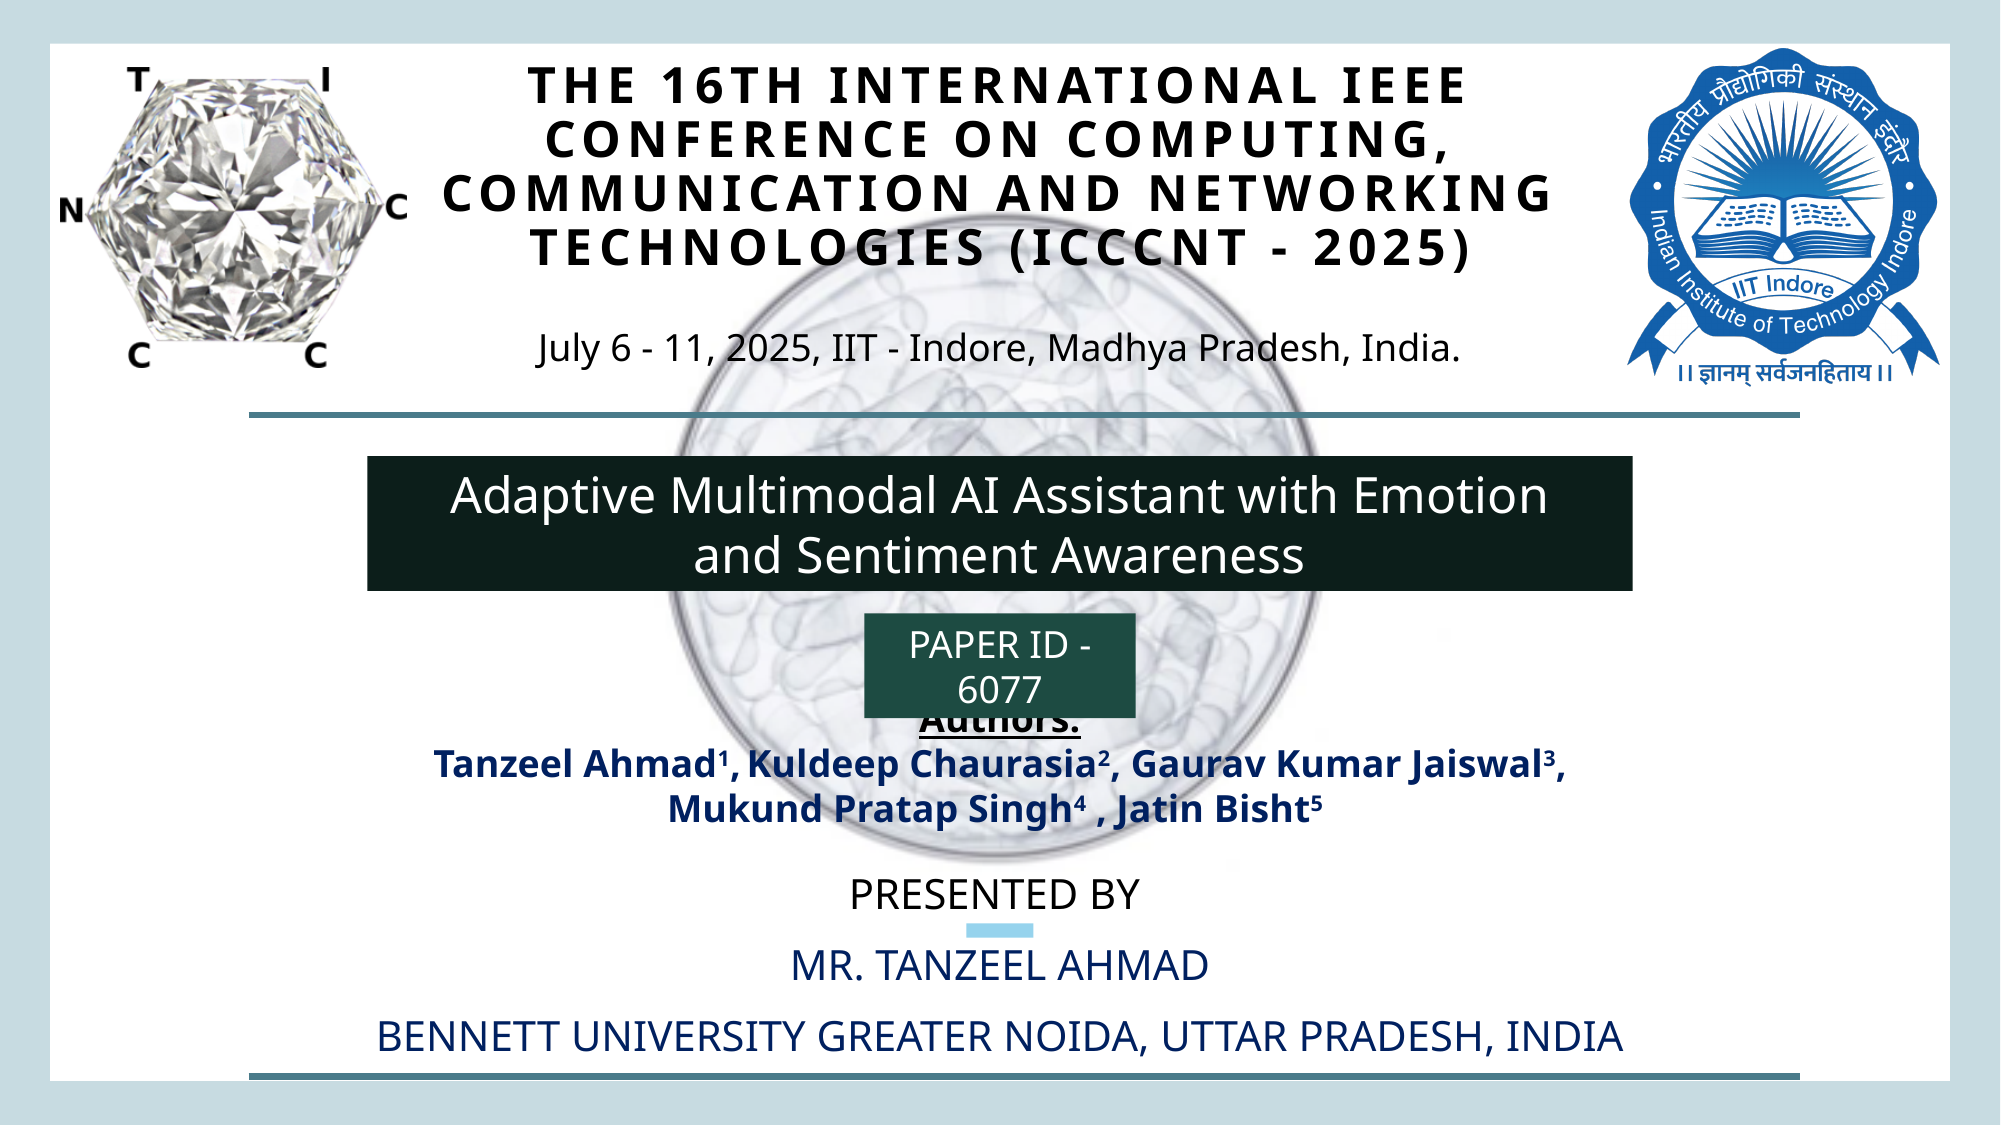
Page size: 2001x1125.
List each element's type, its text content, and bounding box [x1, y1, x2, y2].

text_box Authors: Tanzeel Ahmad1, Kuldeep Chaurasia2, Gaurav Kumar Jaiswal3, Mukund Pratap Singh4 , Jatin Bisht5 [367, 688, 1633, 838]
text_box PAPER ID - 6077 [864, 613, 1136, 719]
text_box Adaptive Multimodal AI Assistant with Emotion and Sentiment Awareness [367, 456, 1633, 591]
subtitle Presented By Mr. Tanzeel Ahmad Bennett university greater Noida, Uttar Pradesh, India [265, 867, 1735, 1073]
title THE 16th INTERNATIONAL IEEE CONFERENCE ON COMPUTING, COMMUNICATION AND NETWORKING TECHNOLOGIES (ICCCNT - 2025) [409, 48, 1591, 290]
picture [50, 44, 1950, 1081]
text_box July 6 - 11, 2025, IIT - Indore, Madhya Pradesh, India. [452, 317, 1548, 377]
